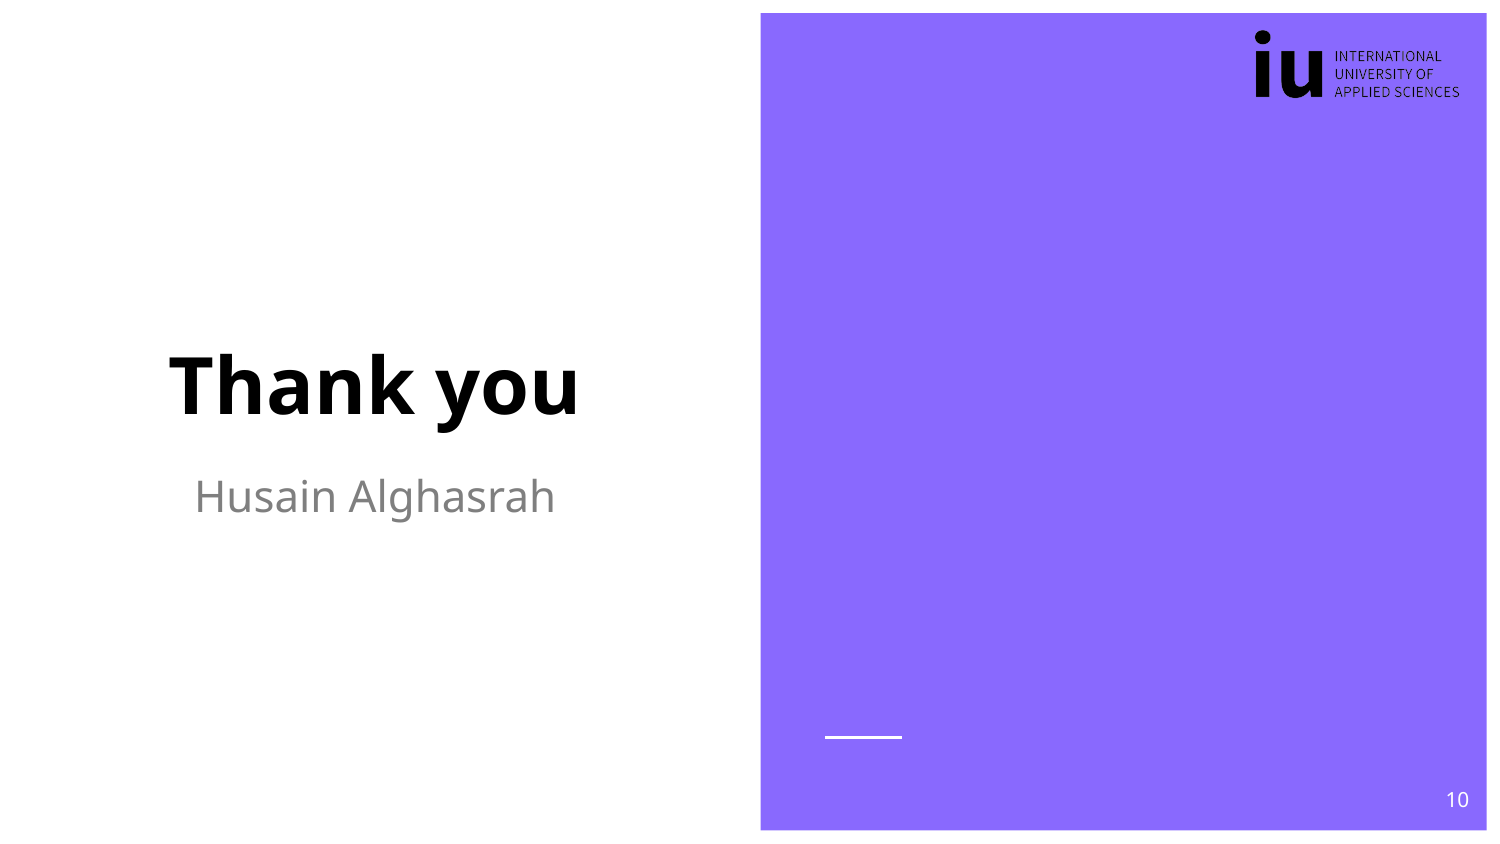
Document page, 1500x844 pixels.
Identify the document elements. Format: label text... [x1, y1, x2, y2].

title Thank you [43, 193, 708, 446]
picture [1241, 20, 1479, 129]
slide_number 10 [1394, 769, 1484, 834]
subtitle Husain Alghasrah [43, 454, 708, 675]
